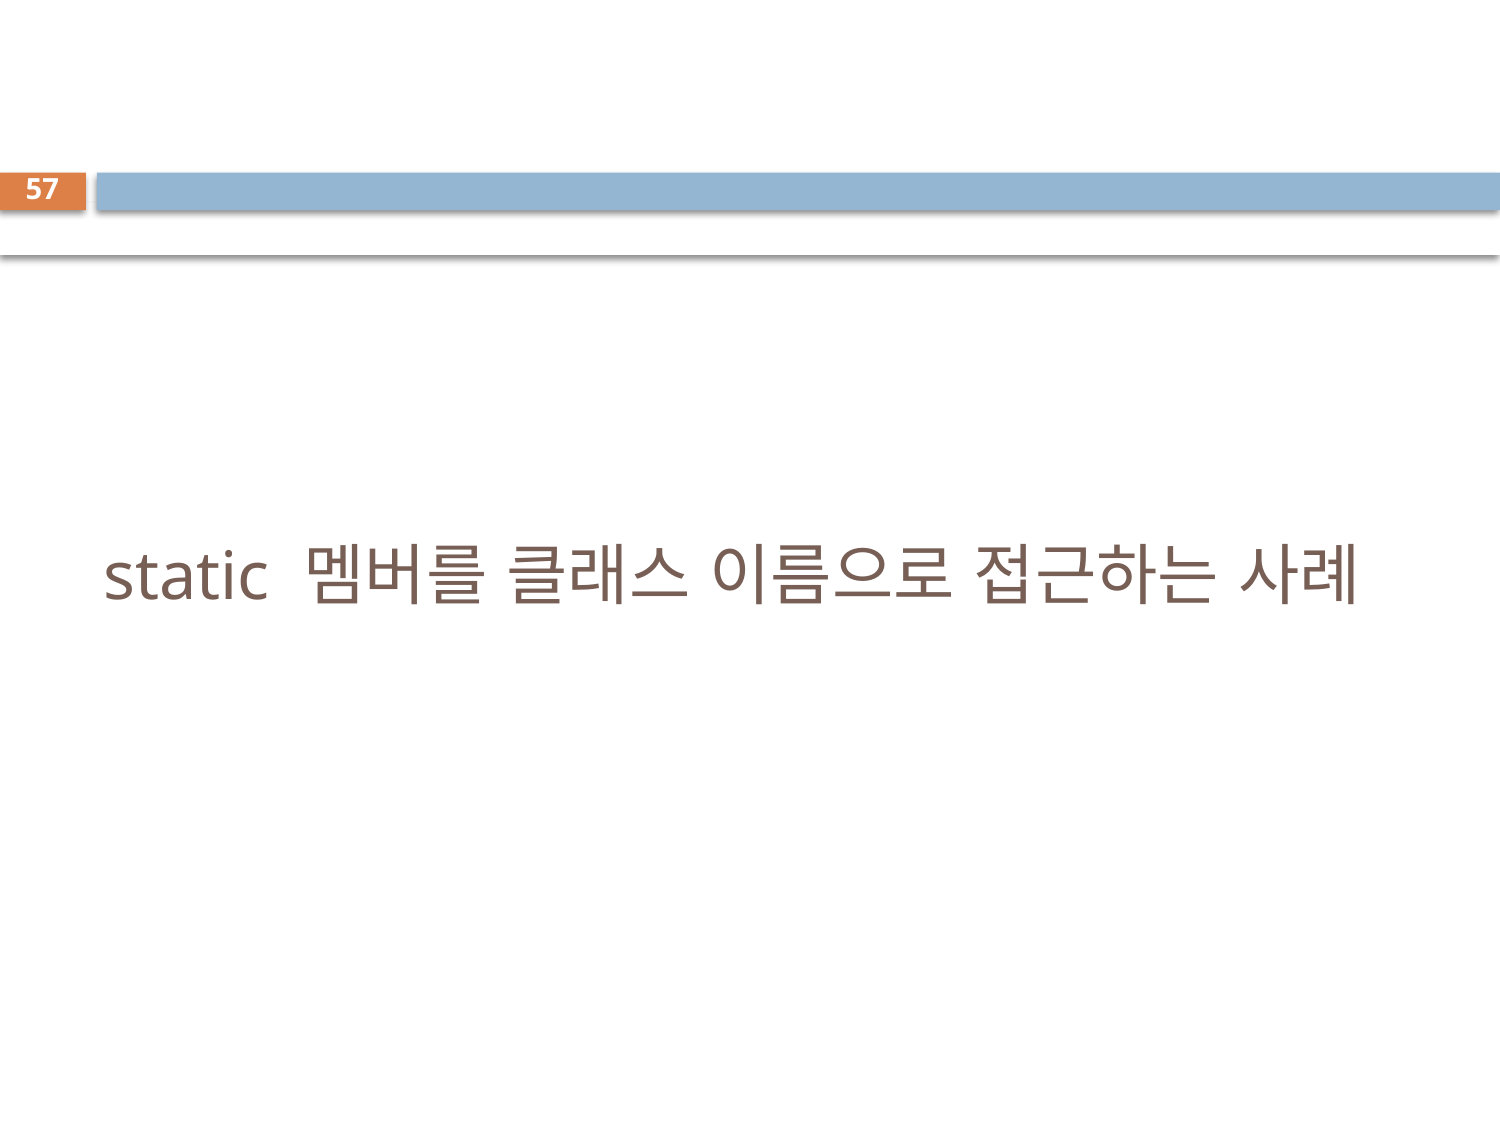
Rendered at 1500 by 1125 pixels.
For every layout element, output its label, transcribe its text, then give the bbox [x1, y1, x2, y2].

title static 멤버를 클래스 이름으로 접근하는 사례 [88, 515, 1426, 631]
slide_number 57 [0, 170, 87, 211]
